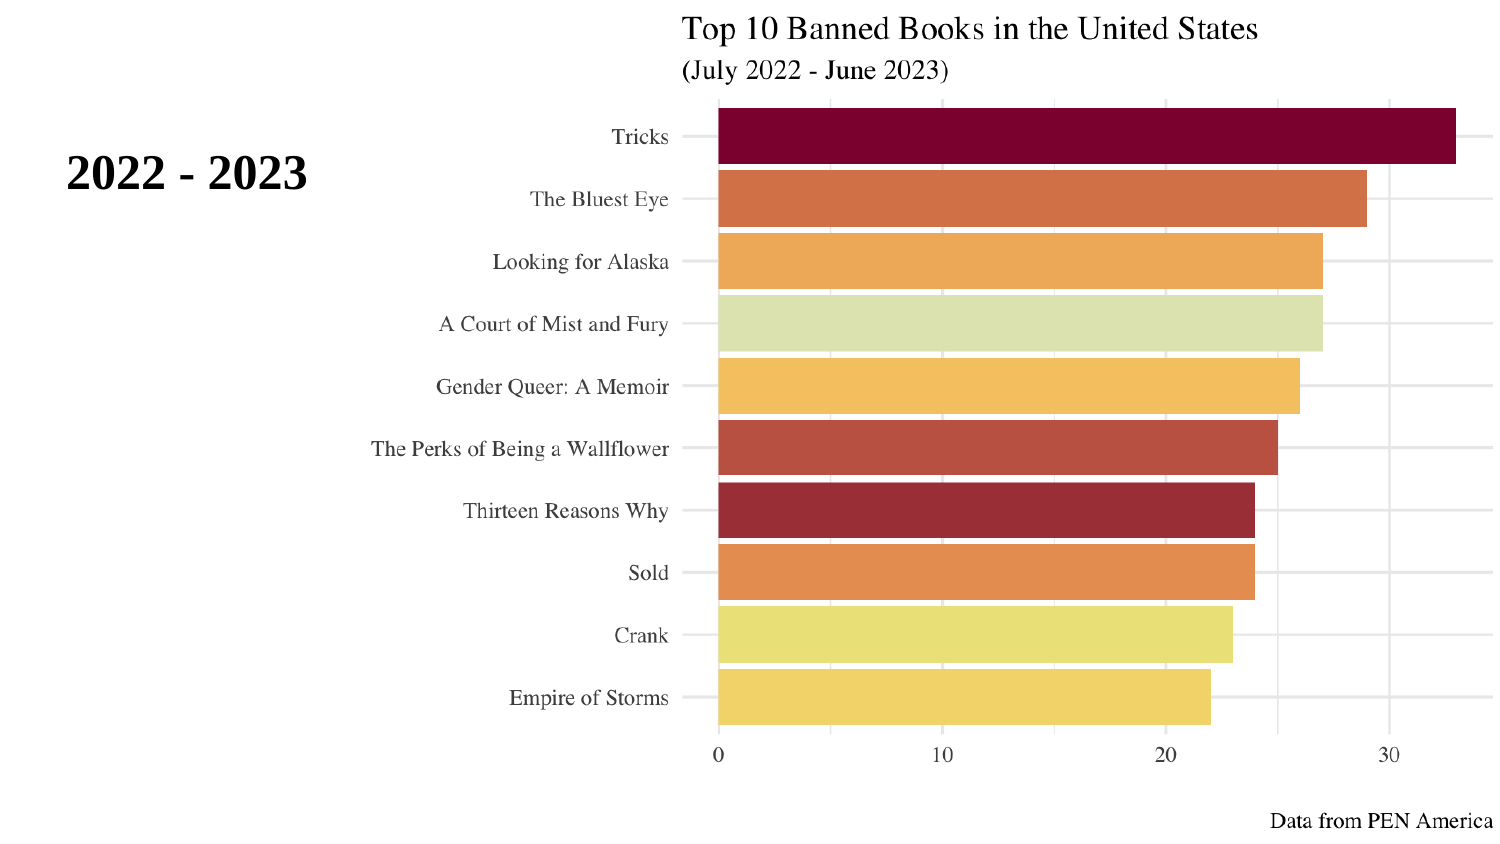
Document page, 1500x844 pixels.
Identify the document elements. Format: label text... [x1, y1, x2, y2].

picture [325, 1, 1500, 844]
title 2022 - 2023 [51, 91, 320, 216]
